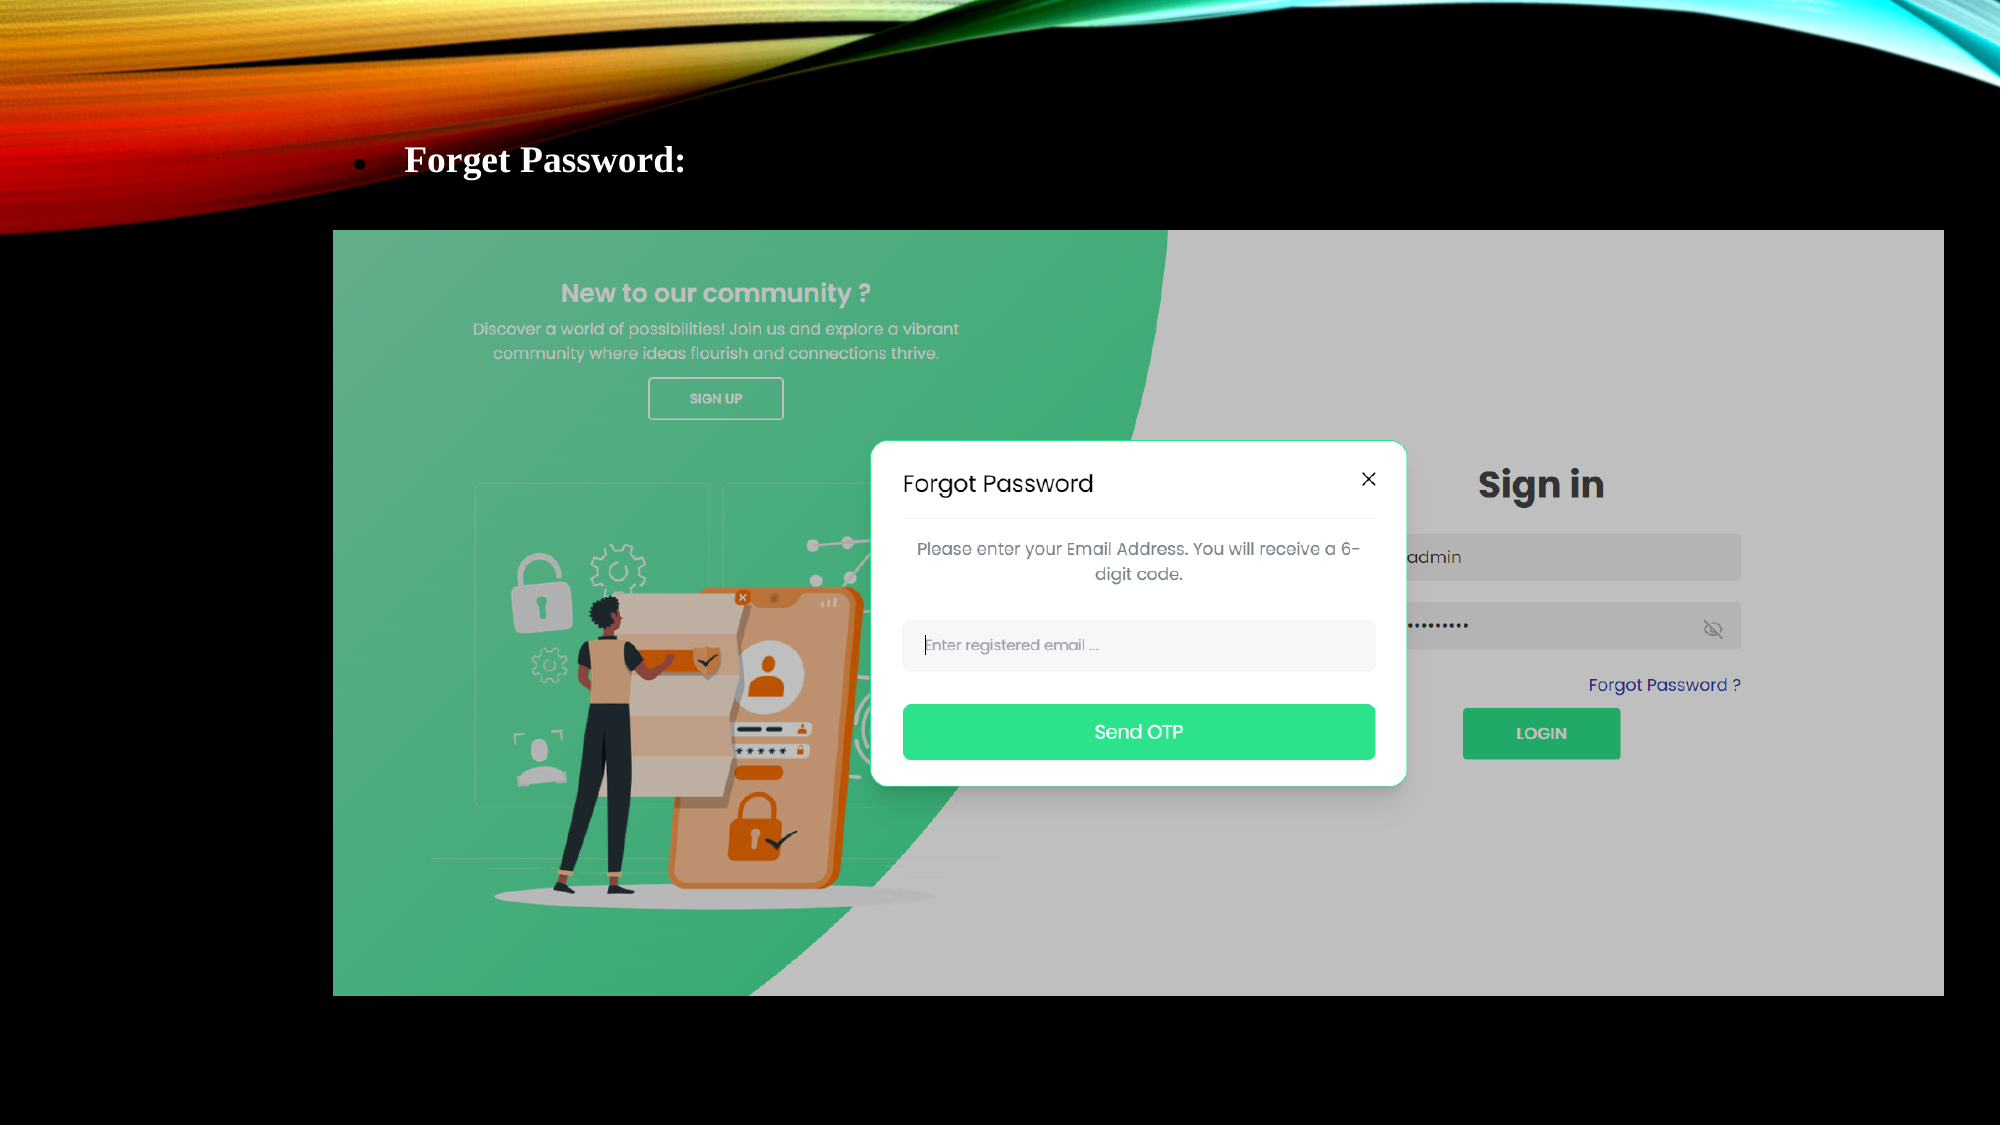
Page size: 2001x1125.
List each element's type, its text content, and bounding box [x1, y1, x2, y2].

picture [0, 0, 2000, 996]
text_box Forget Password: [333, 129, 811, 189]
